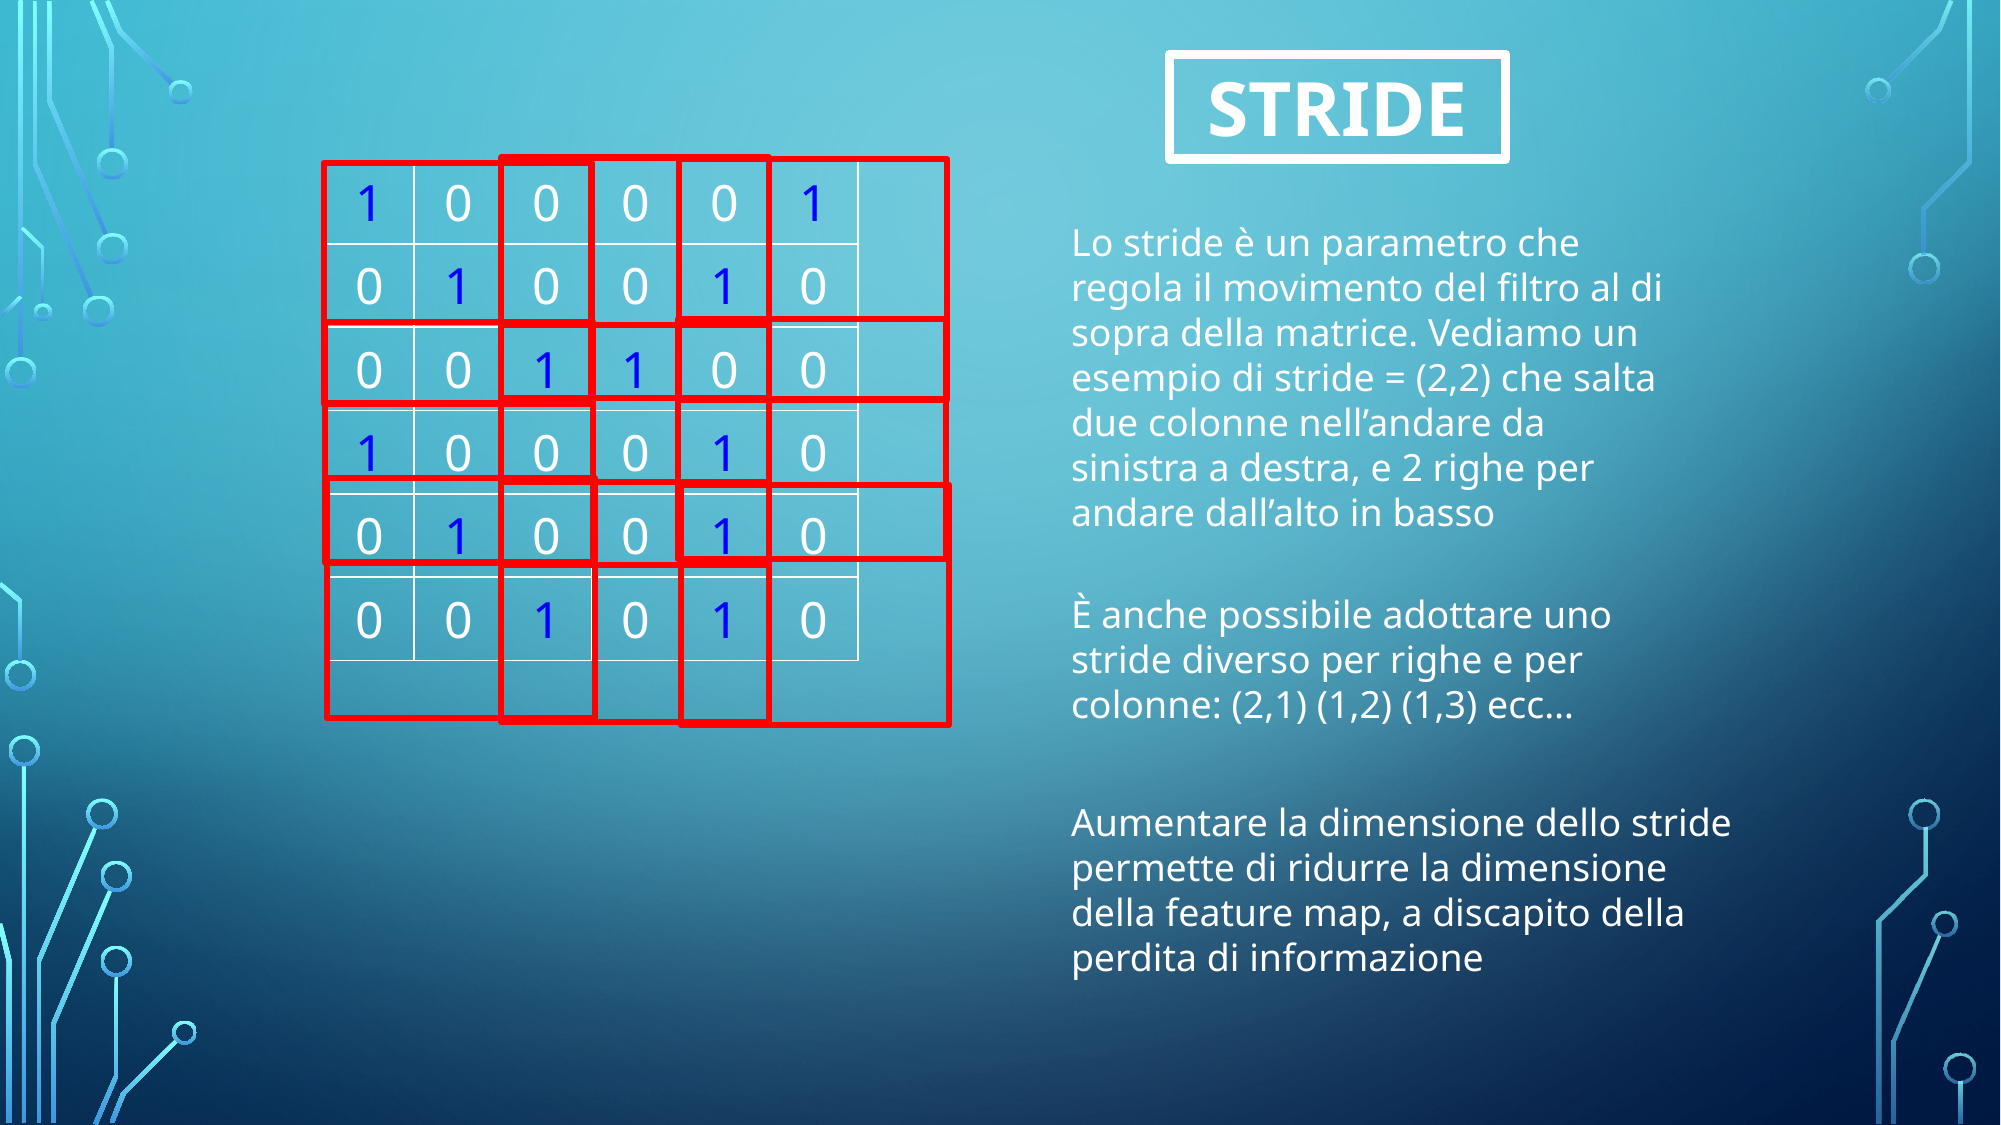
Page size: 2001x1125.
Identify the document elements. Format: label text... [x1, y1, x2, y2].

text_box [770, 158, 948, 401]
text_box Aumentare la dimensione dello stride permette di ridurre la dimensione della feature map, a discapito della perdita di informazione [1056, 792, 1776, 987]
text_box [322, 162, 593, 405]
text_box STRIDE [1169, 54, 1506, 160]
text_box [680, 484, 950, 727]
text_box [326, 476, 500, 719]
text_box [500, 156, 770, 324]
text_box È anche possibile adottare uno stride diverso per righe e per colonne: (2,1) (1,2) (1,3) ecc… [1056, 583, 1682, 734]
text_box [500, 324, 770, 566]
text_box [677, 318, 947, 484]
text_box [324, 405, 500, 564]
text_box [500, 566, 770, 723]
text_box Lo stride è un parametro che regola il movimento del filtro al di sopra della matrice. Vediamo un esempio di stride = (2,2) che salta due colonne nell’andare da sinistra a destra, e 2 righe per andare dall’alto in basso [1056, 211, 1682, 541]
